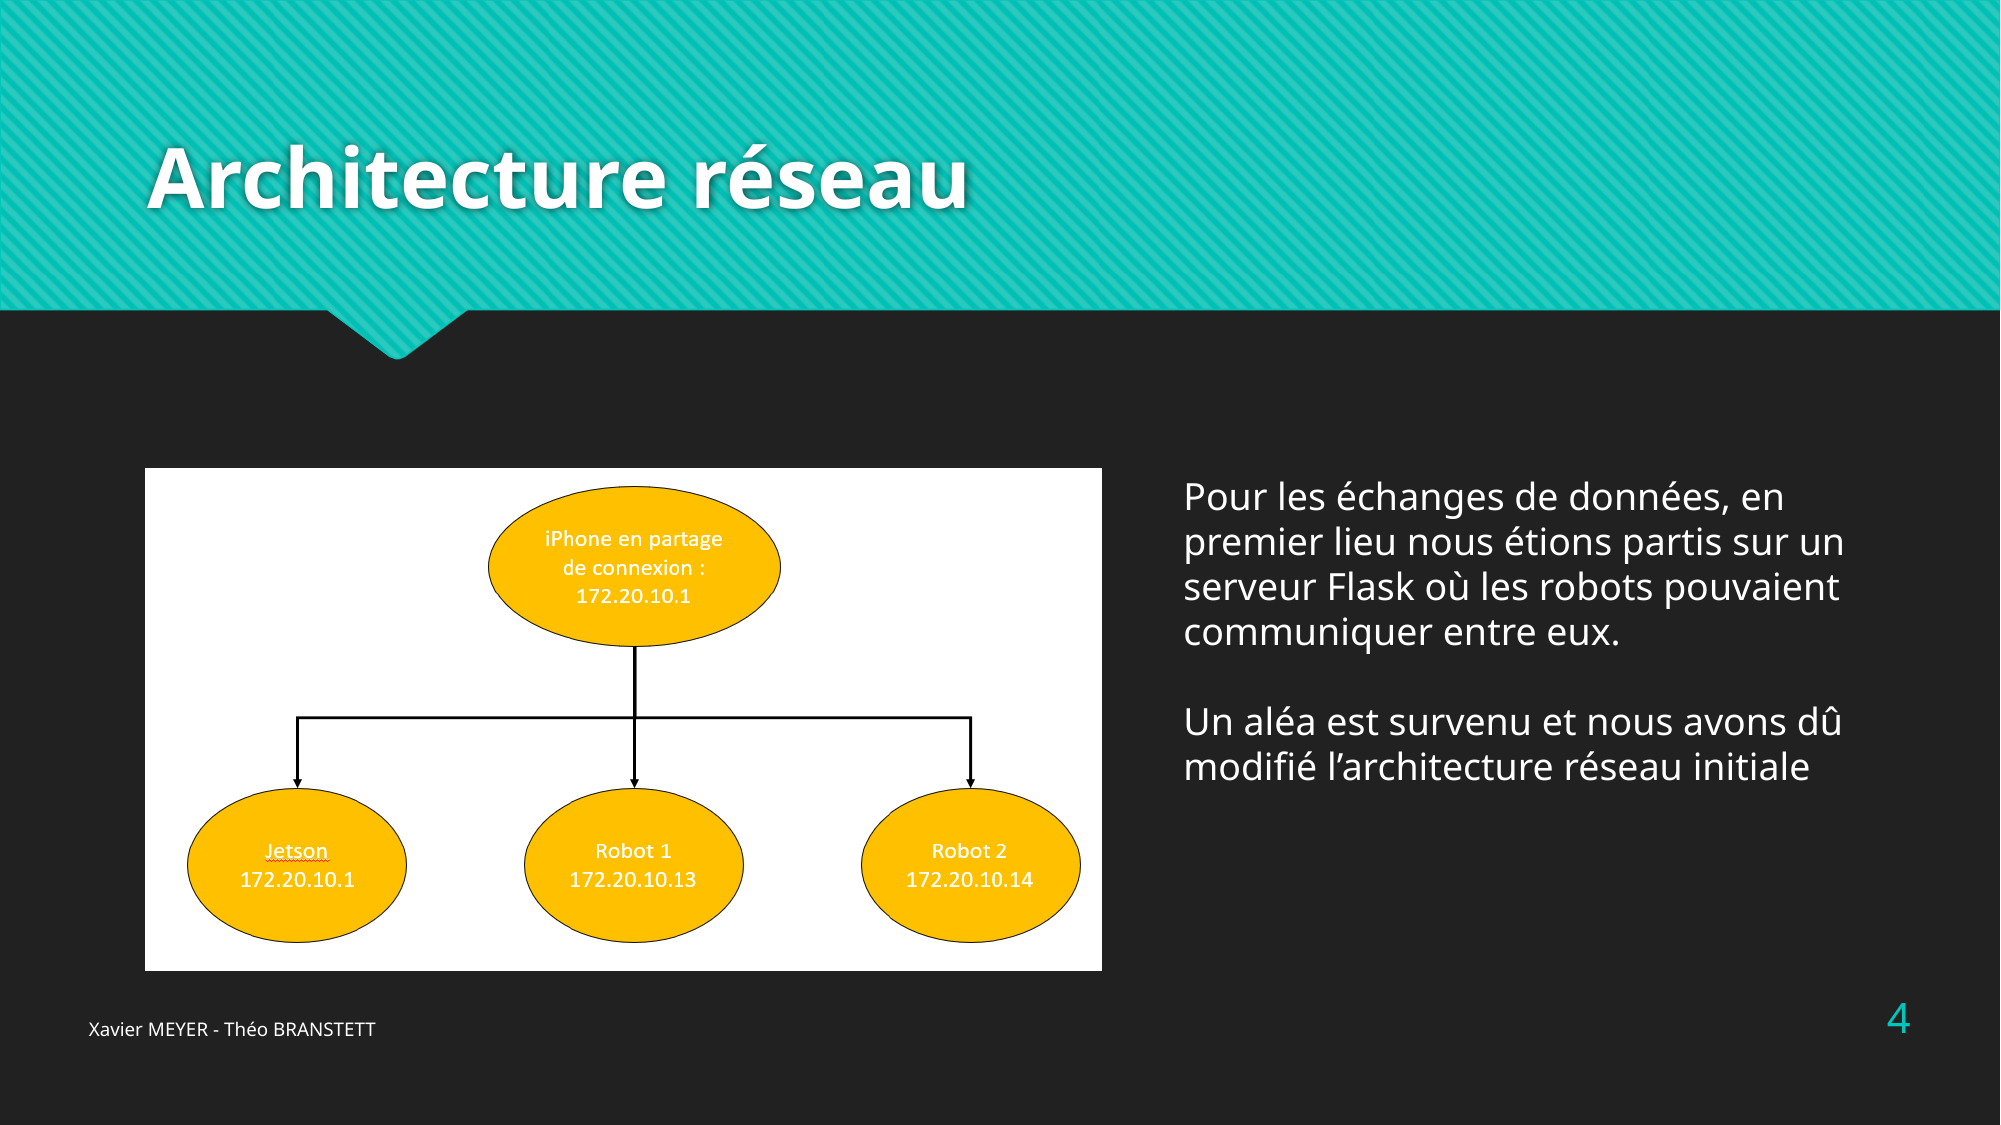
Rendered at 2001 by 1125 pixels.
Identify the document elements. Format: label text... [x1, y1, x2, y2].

footer Xavier MEYER - Théo BRANSTETT [74, 991, 1493, 1051]
title Architecture réseau [132, 73, 1868, 233]
picture [145, 468, 1103, 971]
slide_number 4 [1751, 970, 1926, 1051]
text_box Pour les échanges de données, en premier lieu nous étions partis sur un serveur Flask où les robots pouvaient communiquer entre eux. Un aléa est survenu et nous avons dû modifié l’architecture réseau initiale [1168, 465, 1946, 796]
